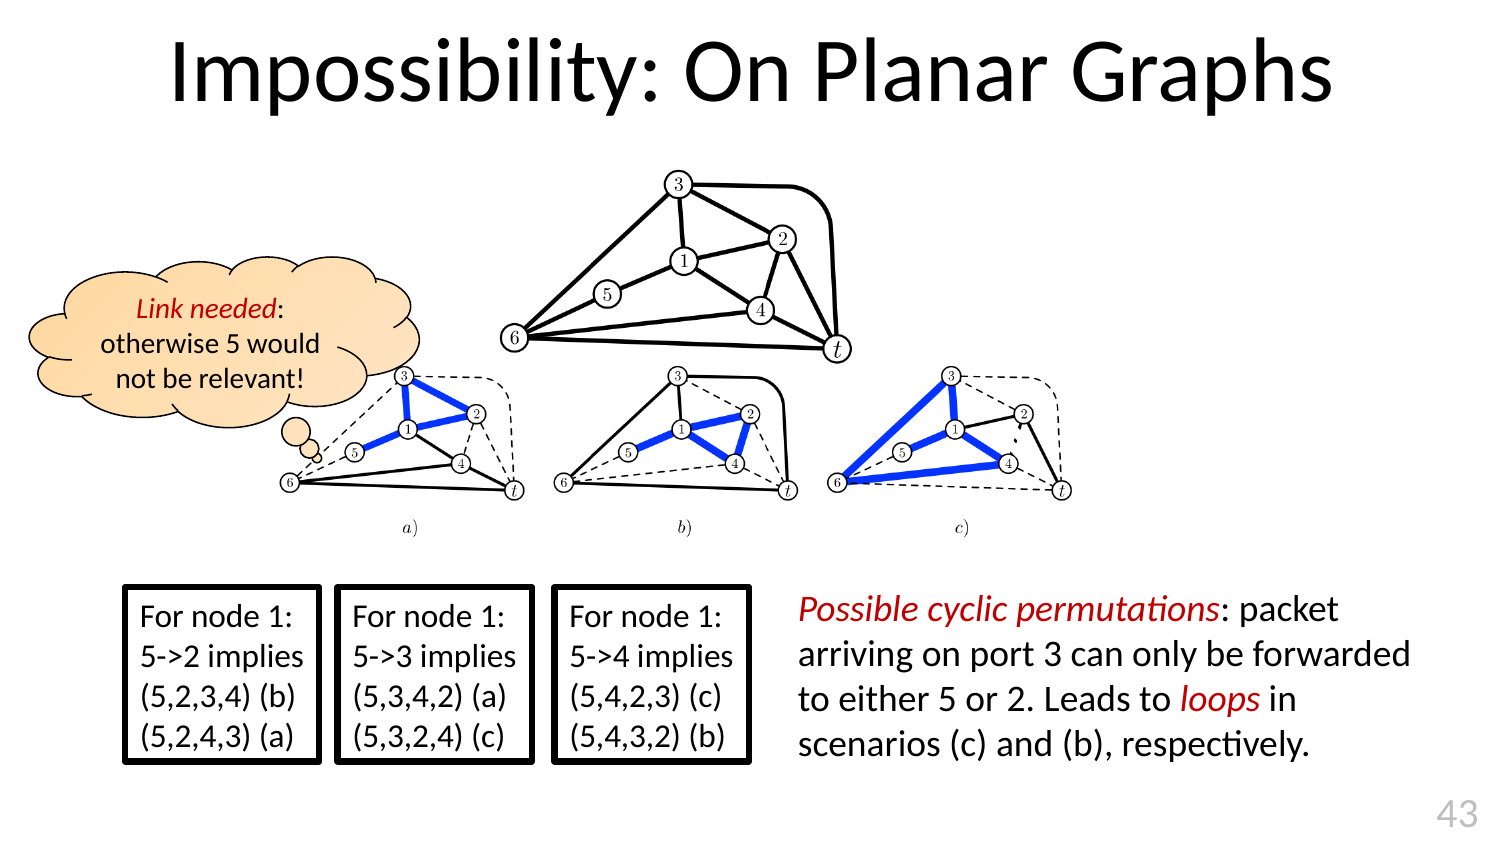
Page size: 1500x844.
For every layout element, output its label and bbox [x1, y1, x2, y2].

text_box [1009, 425, 1022, 439]
text_box [29, 261, 241, 428]
text_box [337, 587, 532, 762]
text_box [783, 577, 1445, 772]
title [77, 0, 1428, 136]
text_box [554, 587, 749, 762]
text_box [124, 587, 320, 762]
text_box [1009, 443, 1022, 456]
text_box [1421, 778, 1494, 843]
picture [241, 135, 1117, 554]
